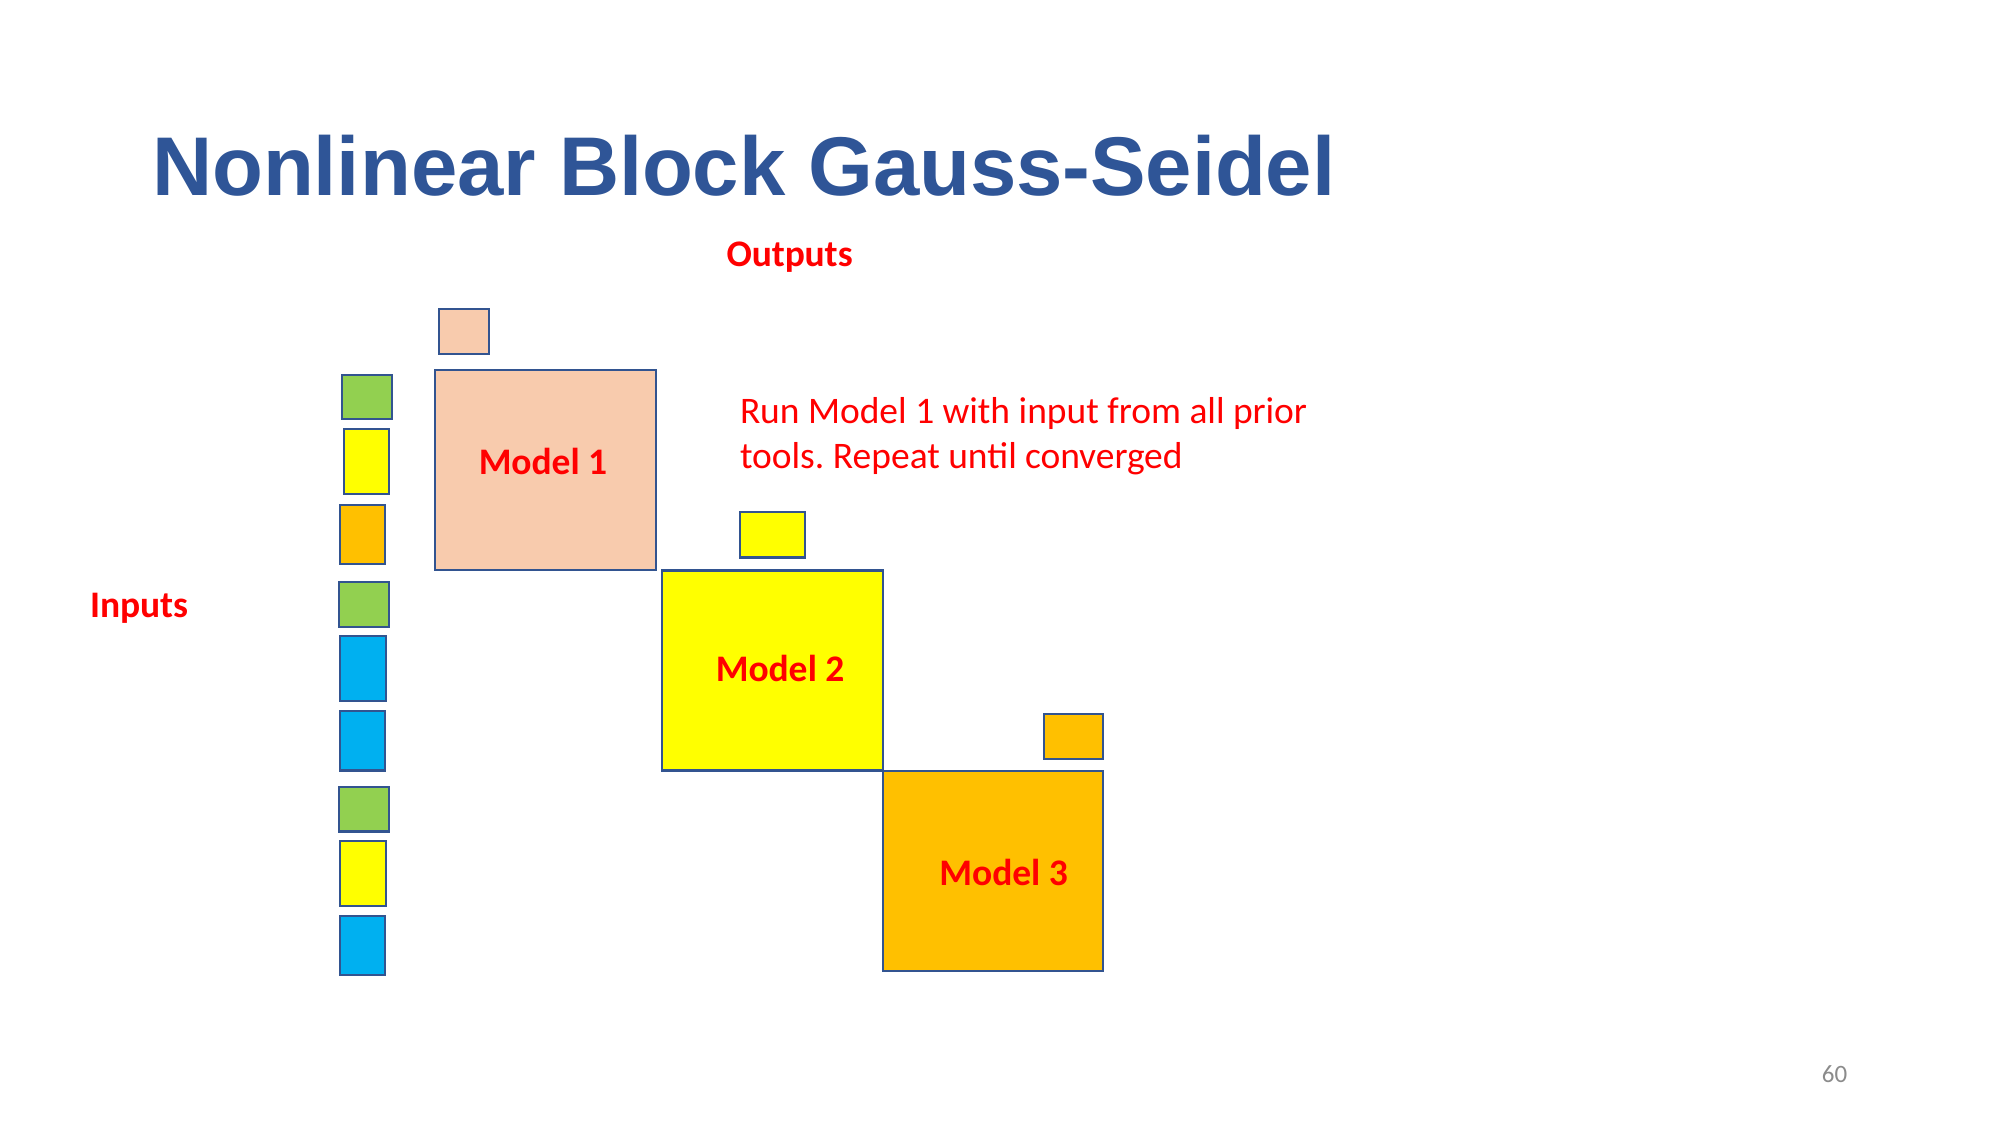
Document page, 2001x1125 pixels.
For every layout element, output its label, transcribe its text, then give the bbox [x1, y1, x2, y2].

text_box [339, 710, 386, 772]
text_box Outputs [711, 221, 979, 282]
text_box [339, 915, 386, 976]
text_box [339, 840, 387, 907]
text_box [343, 428, 390, 495]
text_box [1043, 713, 1104, 760]
text_box [434, 369, 657, 571]
text_box Model 3 [924, 840, 1192, 901]
text_box [661, 569, 884, 772]
text_box [438, 308, 490, 355]
slide_number 60 [1412, 1042, 1863, 1103]
text_box [882, 770, 1104, 972]
text_box [338, 786, 390, 833]
text_box [739, 511, 806, 559]
title Nonlinear Block Gauss-Seidel [137, 59, 1747, 278]
text_box [338, 581, 390, 628]
text_box Run Model 1 with input from all prior tools. Repeat until converged [725, 378, 1368, 484]
text_box Inputs [75, 573, 343, 633]
text_box [339, 635, 387, 702]
text_box [339, 504, 386, 565]
text_box Model 1 [464, 430, 731, 490]
text_box [341, 374, 393, 420]
text_box Model 2 [701, 636, 968, 697]
